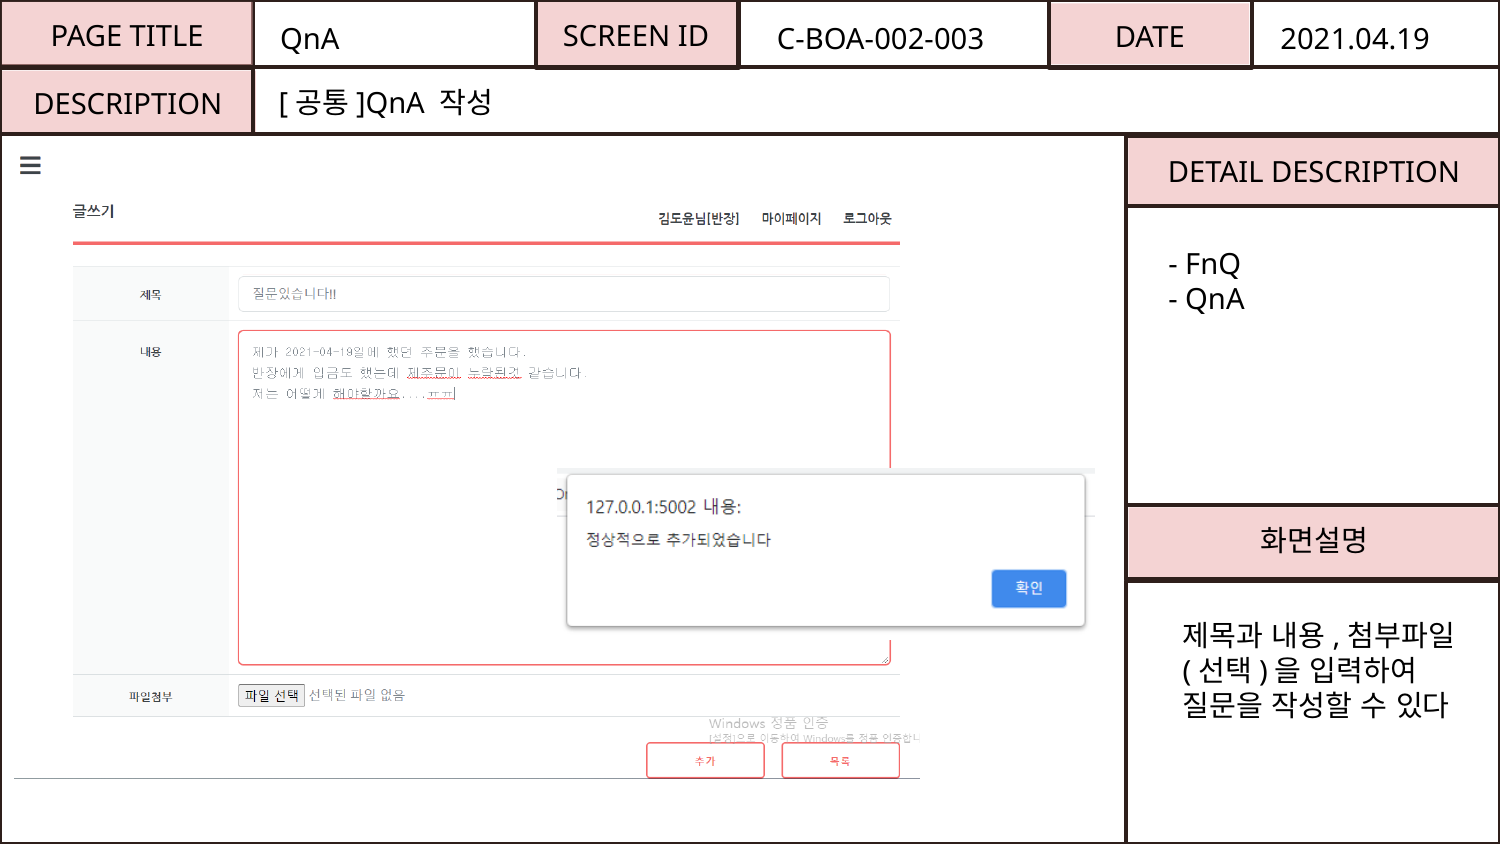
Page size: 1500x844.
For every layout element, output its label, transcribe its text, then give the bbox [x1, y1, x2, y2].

text_box [0, 0, 255, 70]
text_box [1124, 134, 1500, 204]
text_box [0, 65, 1500, 136]
picture [13, 151, 1095, 780]
text_box [255, 0, 534, 65]
text_box [1124, 579, 1500, 844]
text_box [534, 0, 741, 70]
text_box [1124, 204, 1500, 507]
text_box [1124, 506, 1500, 579]
text_box - FnQ - QnA [1130, 230, 1499, 514]
text_box [741, 0, 1047, 65]
text_box [0, 136, 1124, 844]
text_box [1047, 0, 1254, 70]
text_box [1254, 0, 1500, 65]
text_box PAGE TITLE [1, 1, 253, 65]
